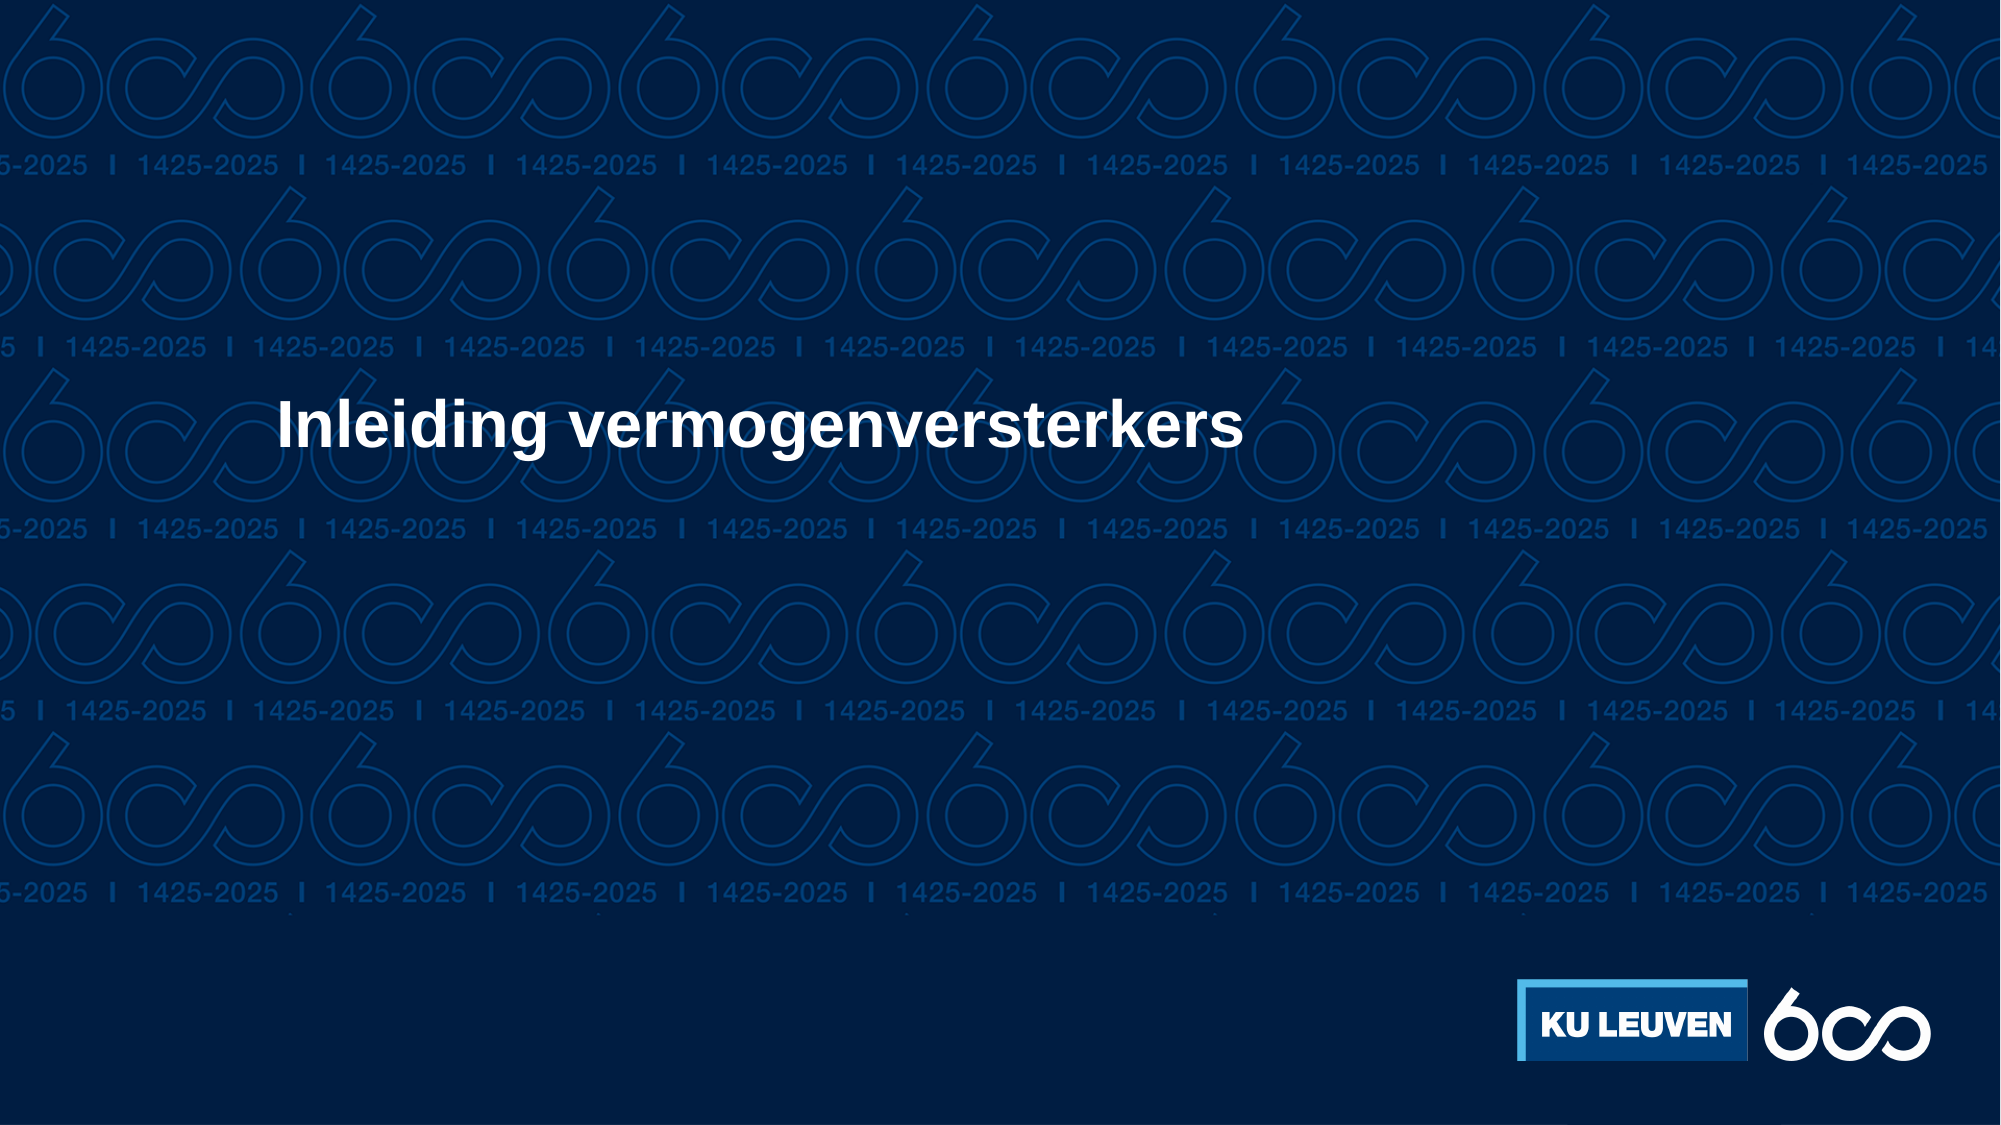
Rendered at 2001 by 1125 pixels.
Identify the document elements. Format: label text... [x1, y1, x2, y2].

picture [0, 0, 2001, 1125]
title Inleiding vermogenversterkers [276, 147, 1906, 705]
